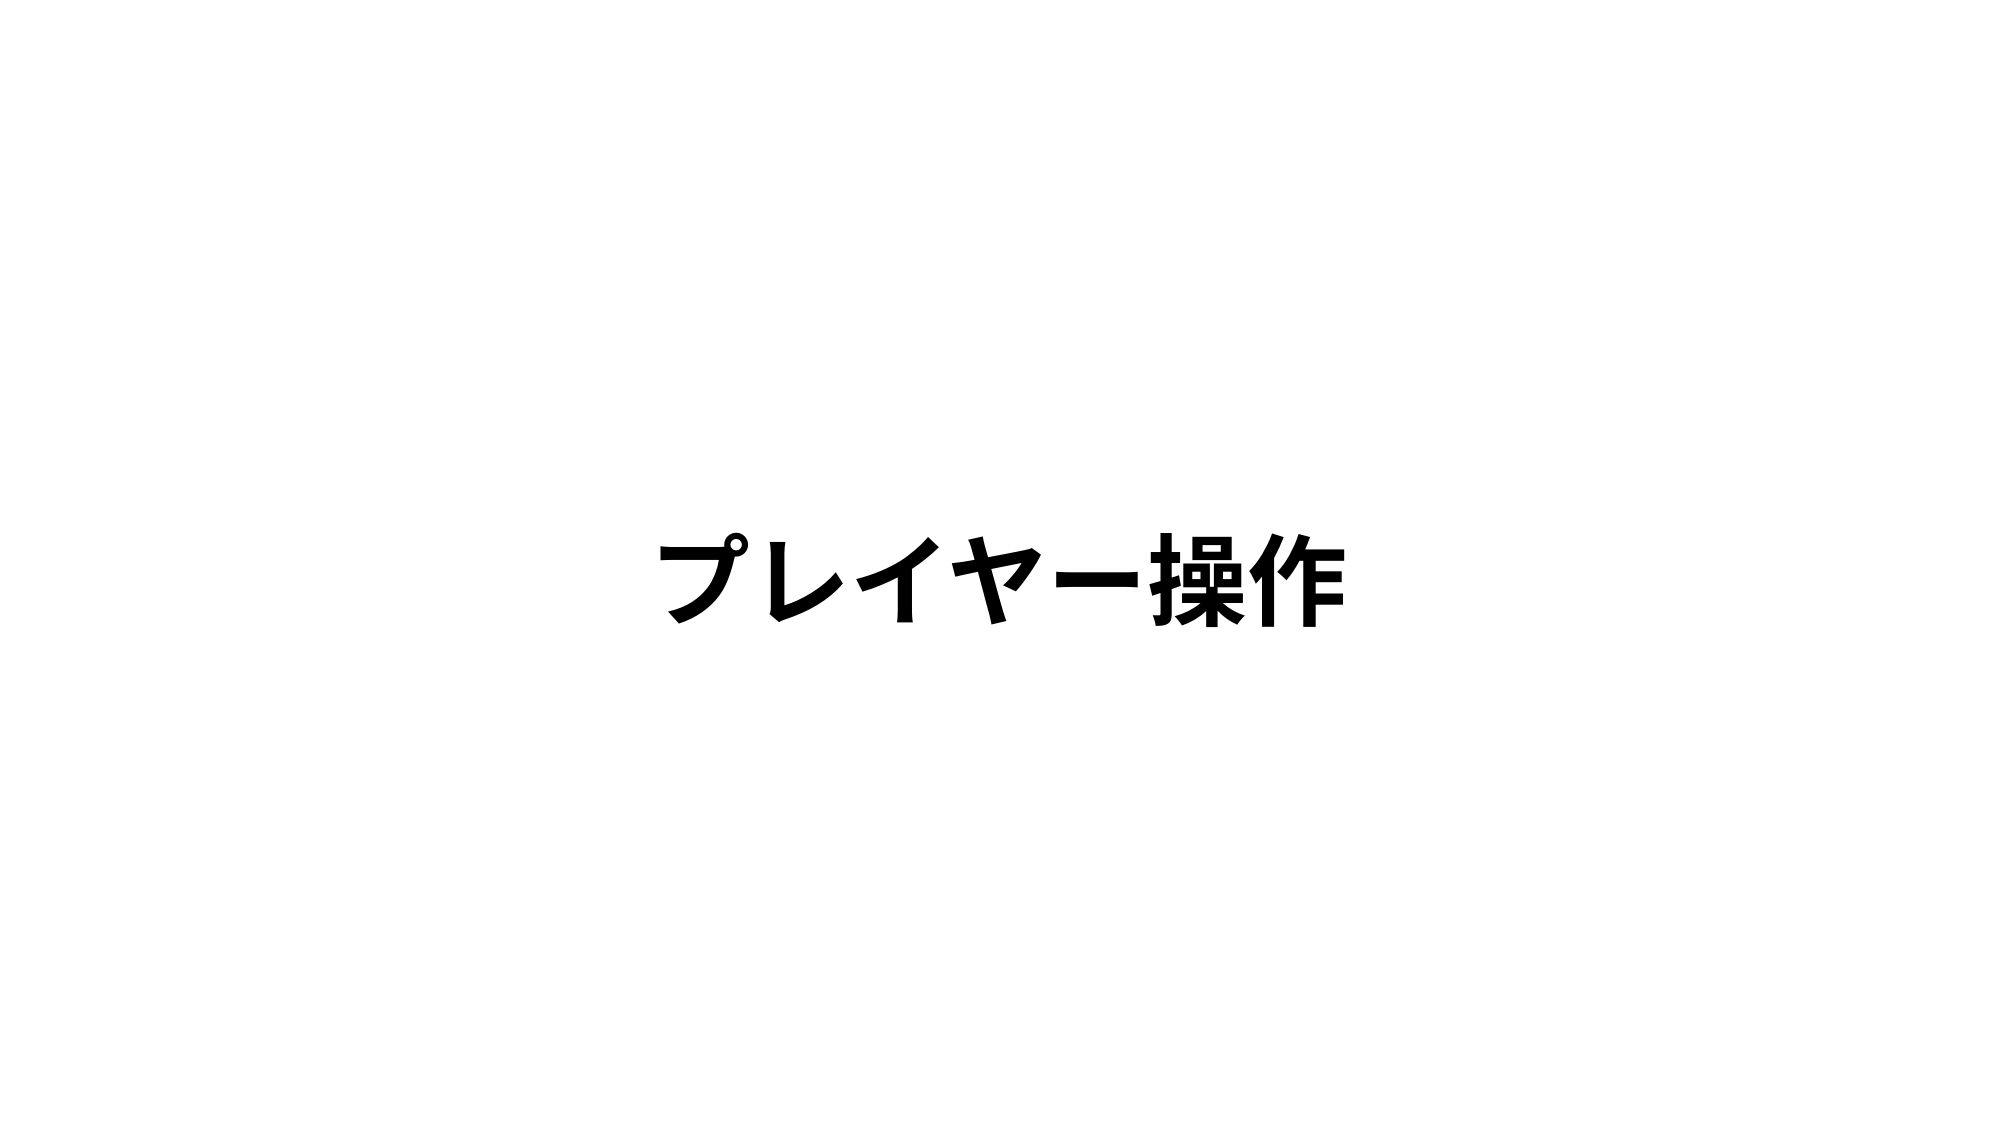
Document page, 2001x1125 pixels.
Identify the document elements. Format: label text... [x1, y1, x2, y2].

text_box プレイヤー操作 [635, 510, 1522, 646]
